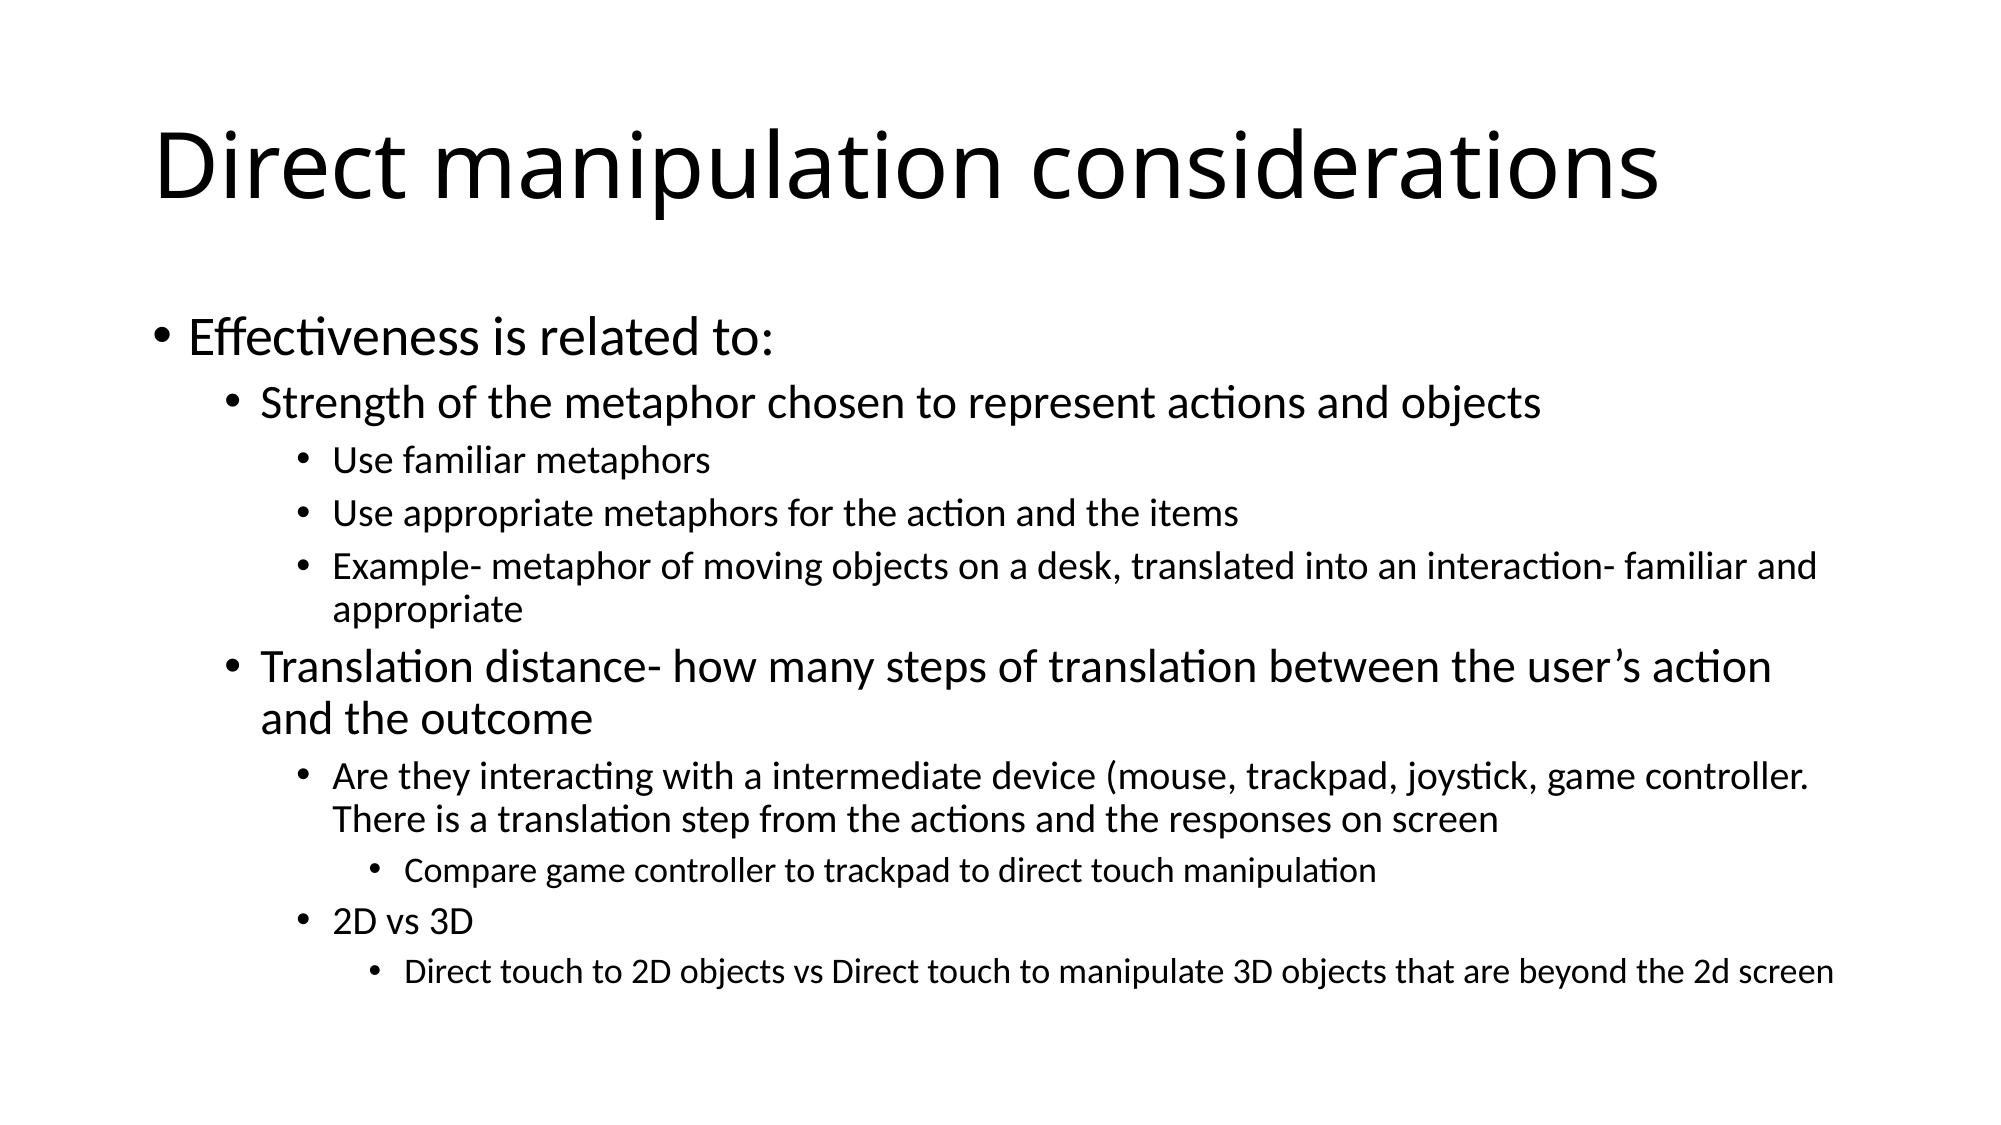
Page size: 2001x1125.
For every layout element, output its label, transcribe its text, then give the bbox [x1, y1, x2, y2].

title Direct manipulation considerations [137, 59, 1863, 278]
list Effectiveness is related to: Strength of the metaphor chosen to represent actions and objects Use familiar metaphors Use appropriate metaphors for the action and the items Example- metaphor of moving objects on a desk, translated into an interaction- familiar and appropriate Translation distance- how many steps of translation between the user’s action and the outcome Are they interacting with a intermediate device (mouse, trackpad, joystick, game controller. There is a translation step from the actions and the responses on screen Compare game controller to trackpad to direct touch manipulation 2D vs 3D Direct touch to 2D objects vs Direct touch to manipulate 3D objects that are beyond the 2d screen [137, 299, 1863, 1014]
